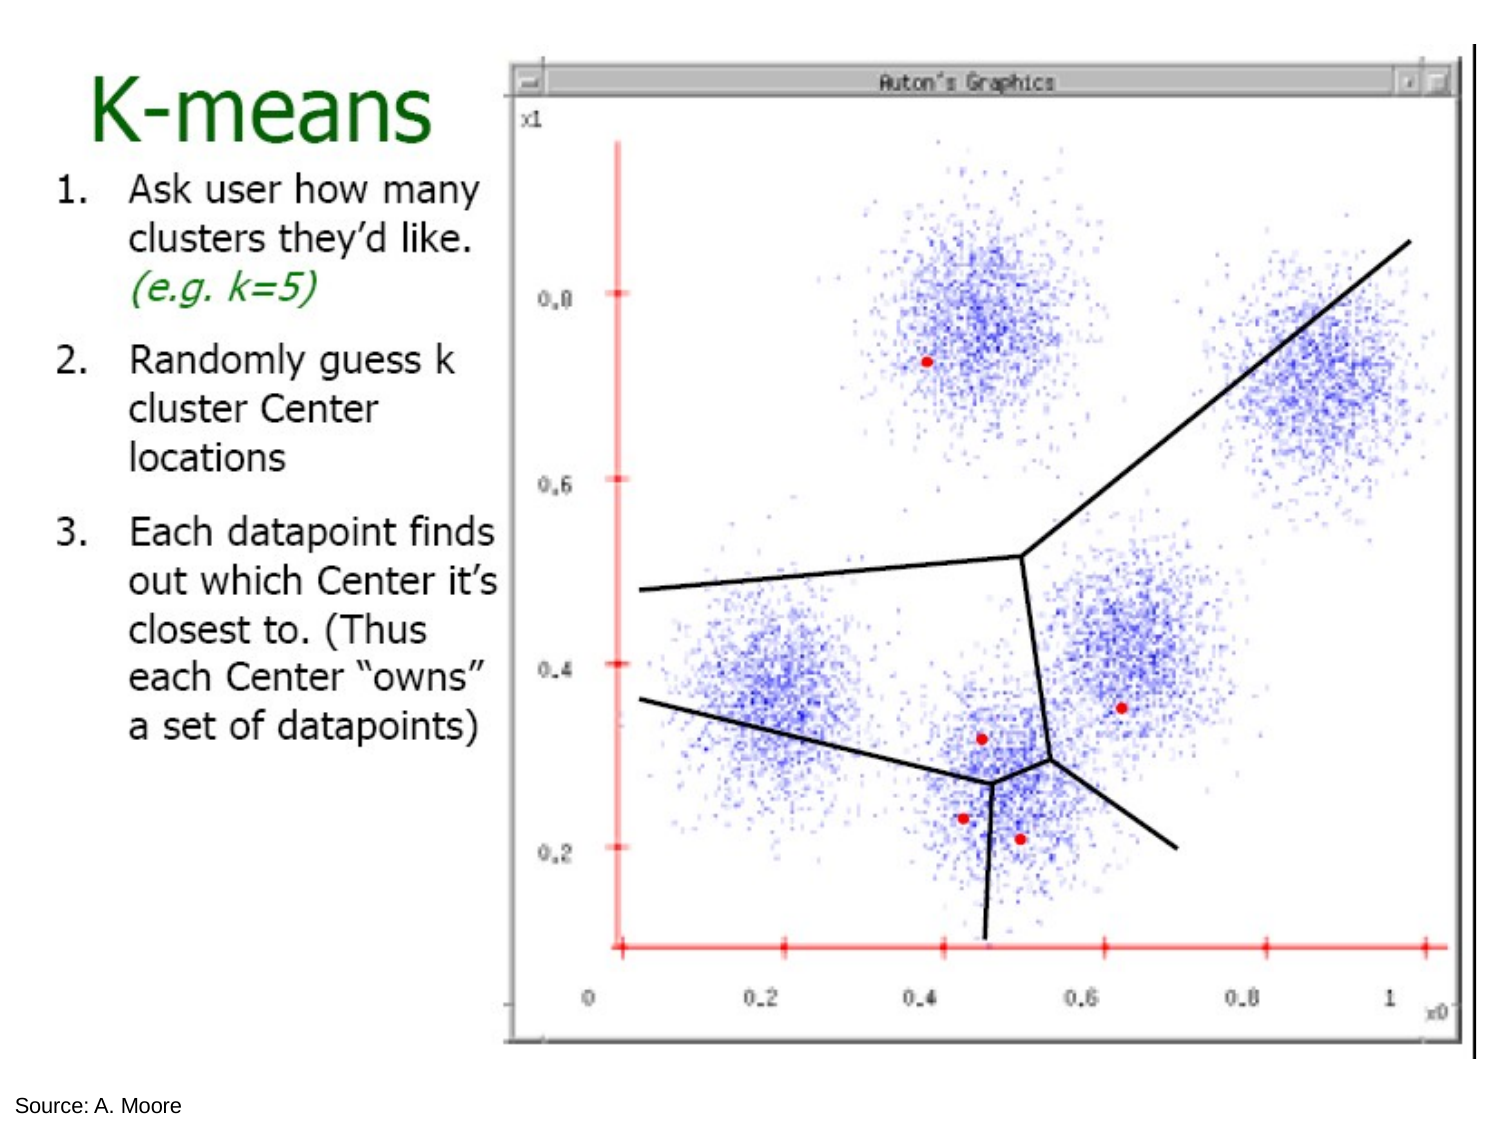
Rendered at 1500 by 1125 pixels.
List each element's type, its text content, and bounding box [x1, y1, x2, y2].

text_box Source: A. Moore [12, 1091, 188, 1119]
text_box [56, 44, 1477, 1059]
